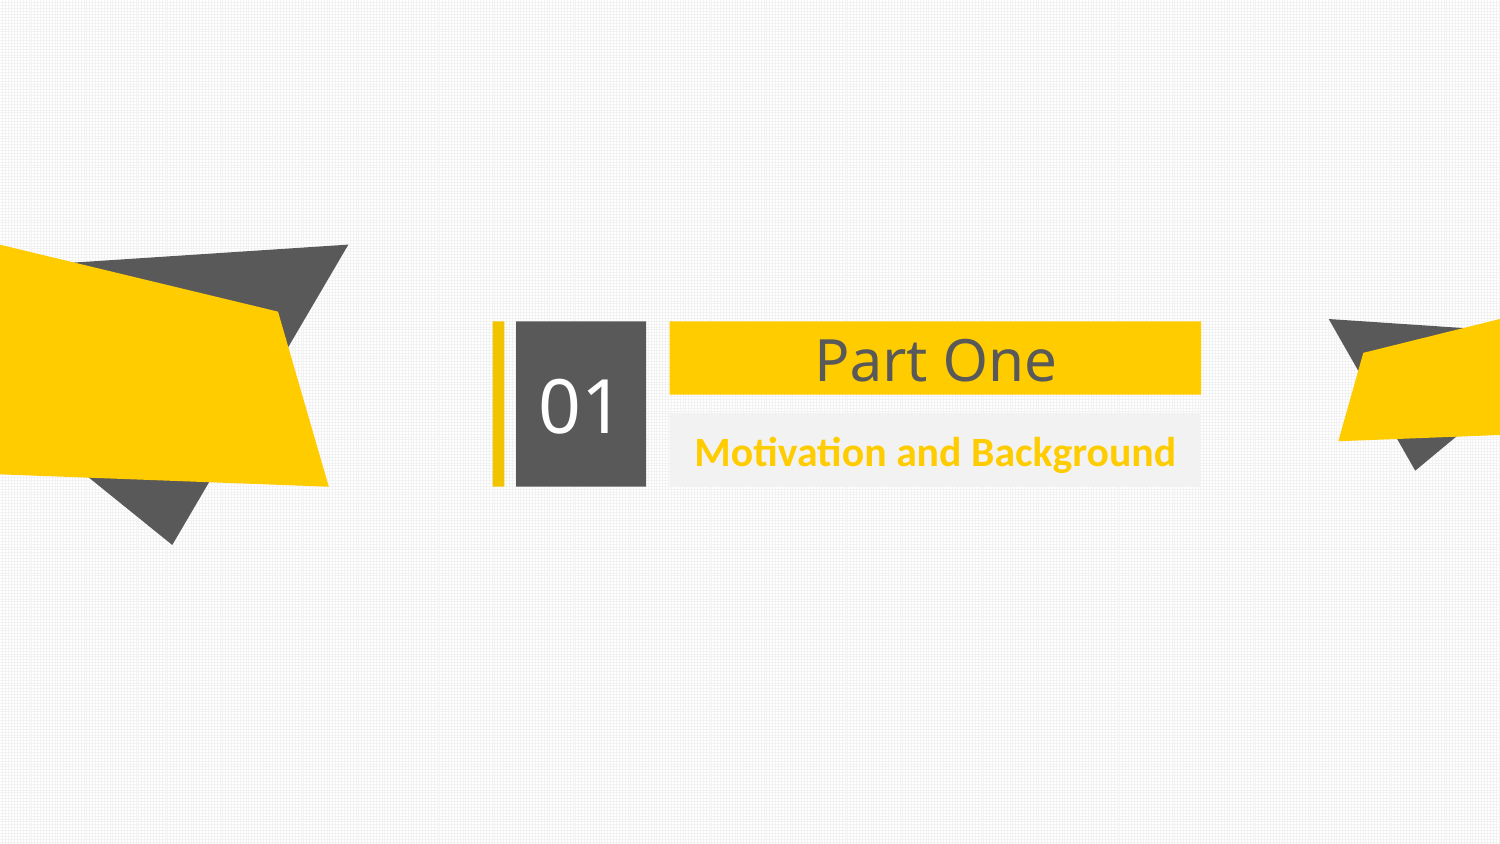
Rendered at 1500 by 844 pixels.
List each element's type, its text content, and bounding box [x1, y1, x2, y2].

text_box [1328, 318, 1500, 471]
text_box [0, 244, 349, 546]
text_box Part One [668, 319, 1203, 397]
text_box Motivation and Background [668, 411, 1203, 488]
text_box 01 [514, 319, 648, 489]
text_box [490, 319, 506, 489]
